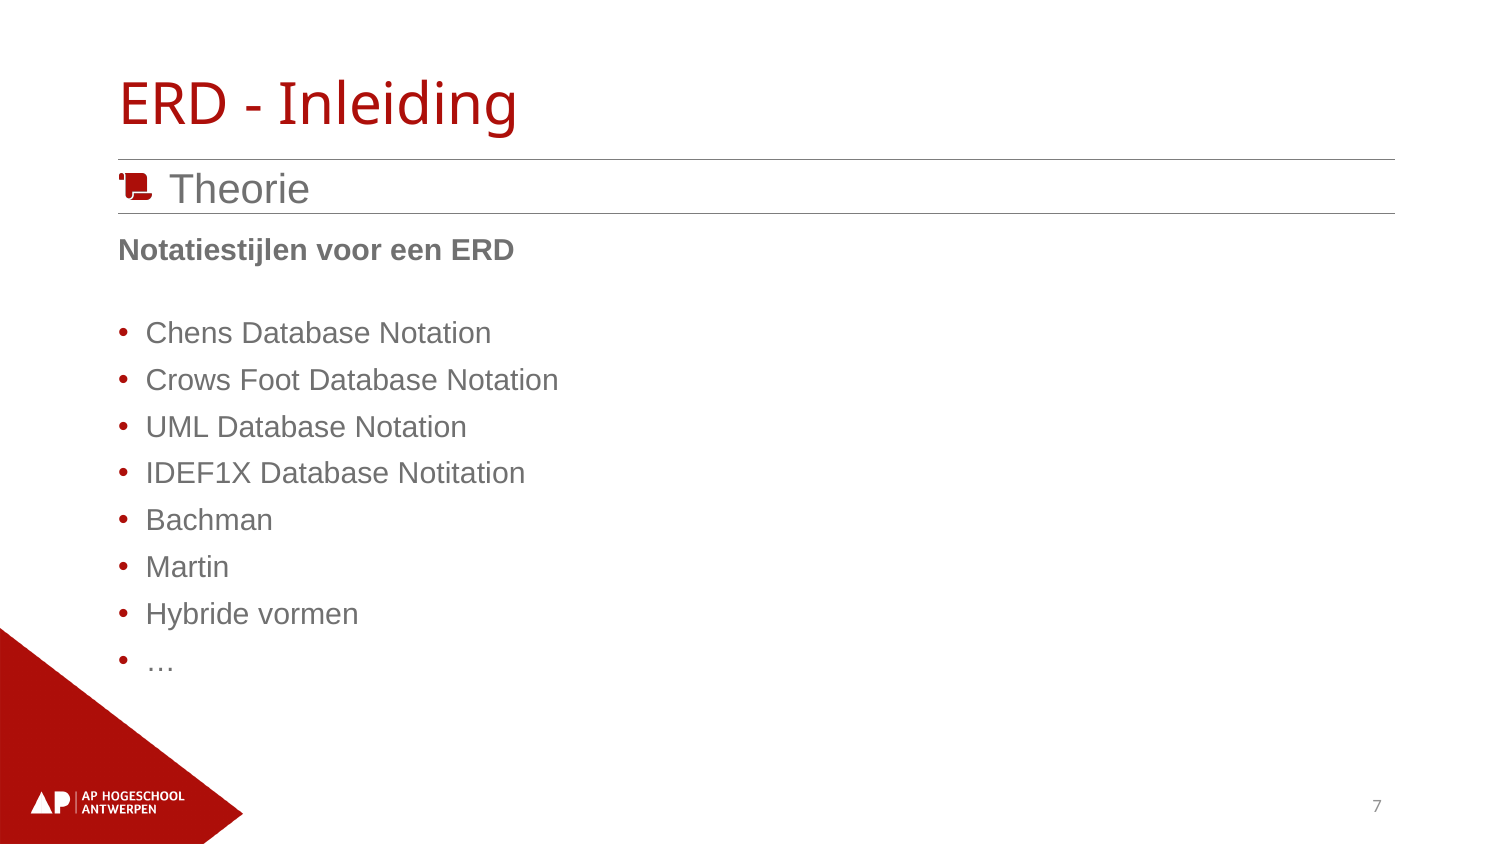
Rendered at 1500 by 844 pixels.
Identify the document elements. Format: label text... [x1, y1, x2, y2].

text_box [118, 154, 1429, 220]
title ERD - Inleiding [103, 66, 1397, 141]
list Notatiestijlen voor een ERD Chens Database Notation Crows Foot Database Notation UML Database Notation IDEF1X Database Notitation Bachman Martin Hybride vormen … [103, 226, 1397, 690]
slide_number 7 [1263, 782, 1397, 827]
picture [0, 623, 246, 844]
